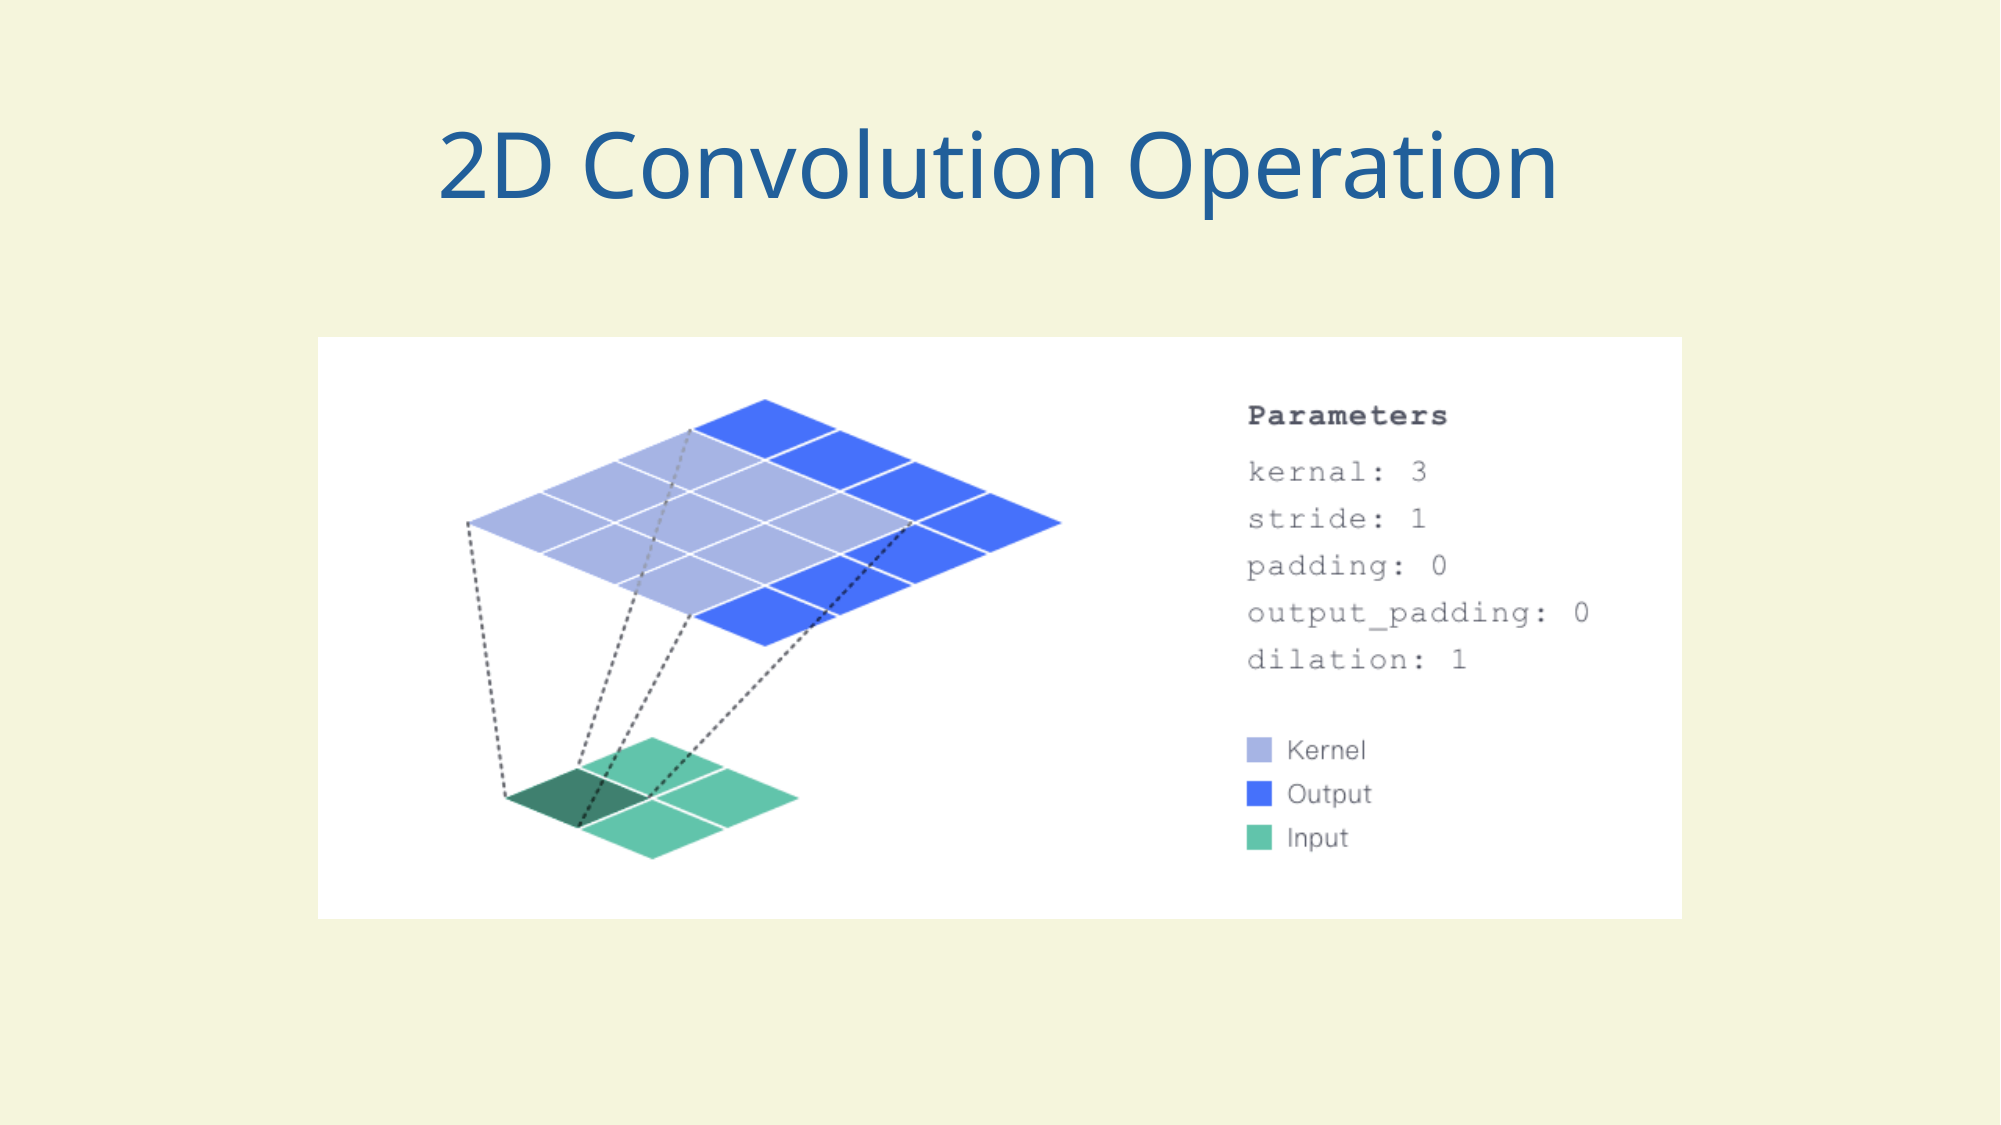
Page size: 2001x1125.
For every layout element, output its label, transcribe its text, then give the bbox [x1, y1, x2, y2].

picture [318, 336, 1682, 920]
title 2D Convolution Operation [137, 59, 1863, 278]
